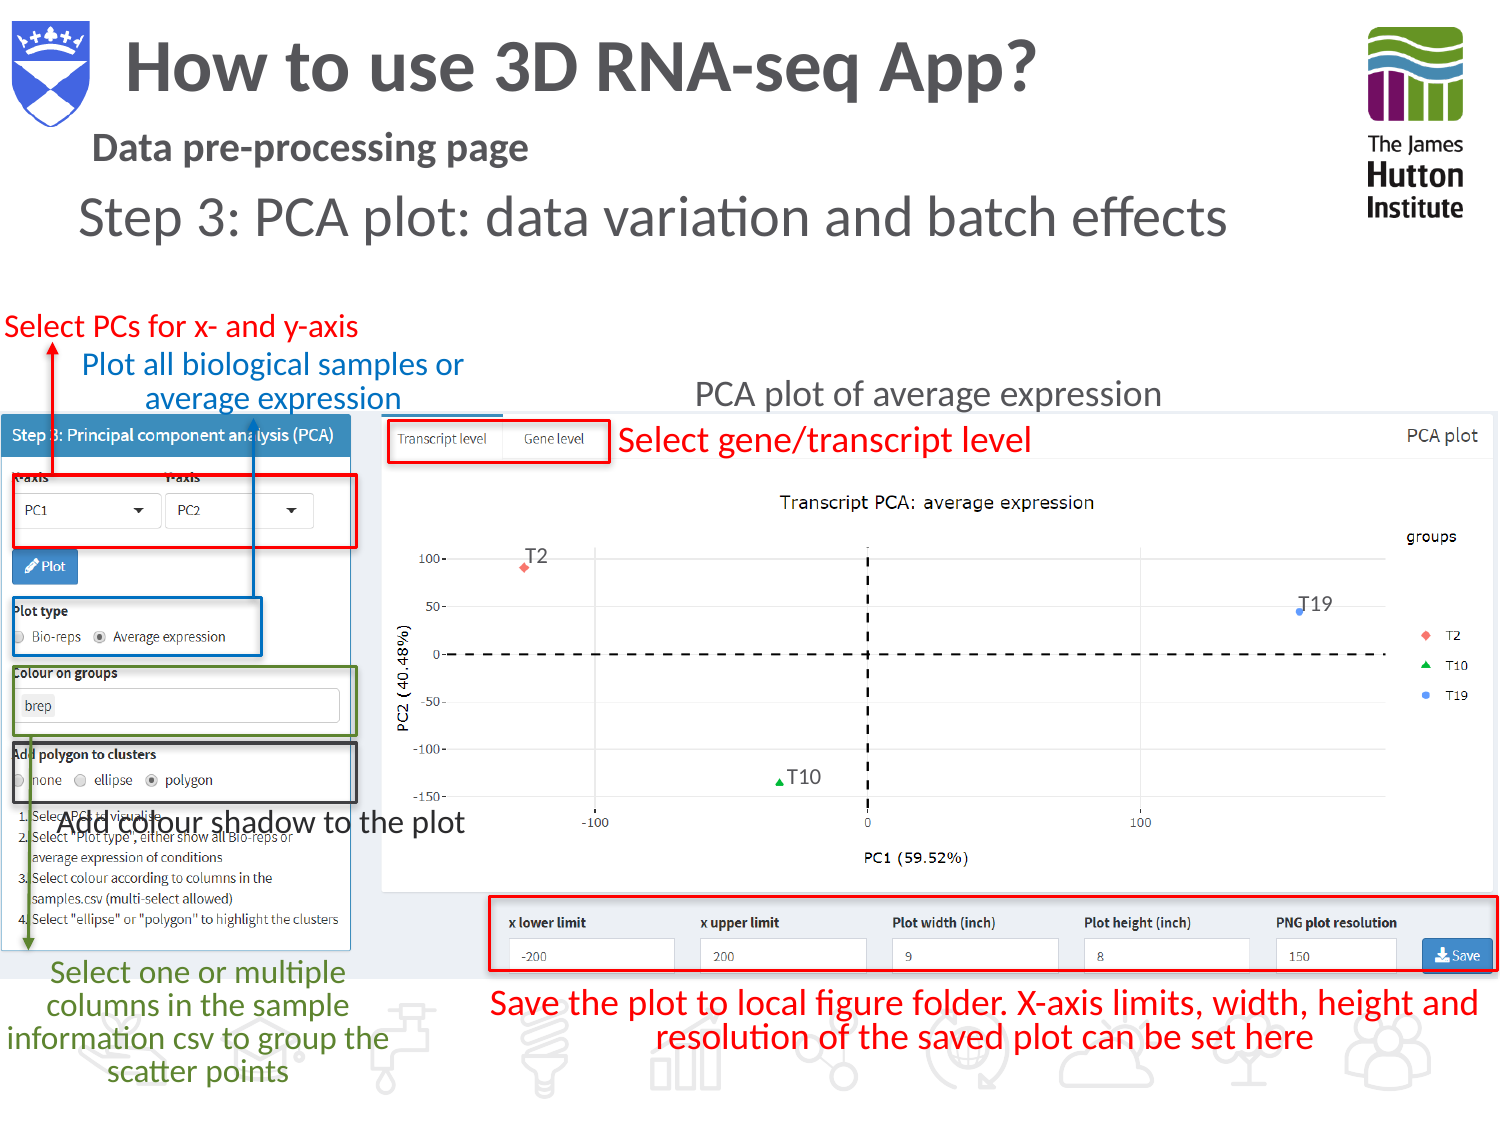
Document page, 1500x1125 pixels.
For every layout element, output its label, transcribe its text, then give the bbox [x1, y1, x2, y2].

text_box PCA plot of average expression [680, 361, 1178, 409]
list Step 3: PCA plot: data variation and batch effects [63, 171, 1414, 409]
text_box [28, 736, 32, 951]
text_box Save the plot to local figure folder. X-axis limits, width, height and resolution of the saved plot can be set here [473, 986, 1498, 1064]
text_box Select PCs for x- and y-axis [0, 303, 400, 352]
text_box Plot all biological samples or average expression [55, 341, 492, 409]
text_box Data pre-processing page [77, 112, 545, 177]
picture [11, 17, 90, 127]
text_box How to use 3D RNA-seq App? [110, 1, 1319, 122]
text_box Select one or multiple columns in the sample information csv to group the scatter points [0, 987, 416, 1097]
picture [1368, 27, 1463, 218]
picture [0, 411, 1498, 980]
